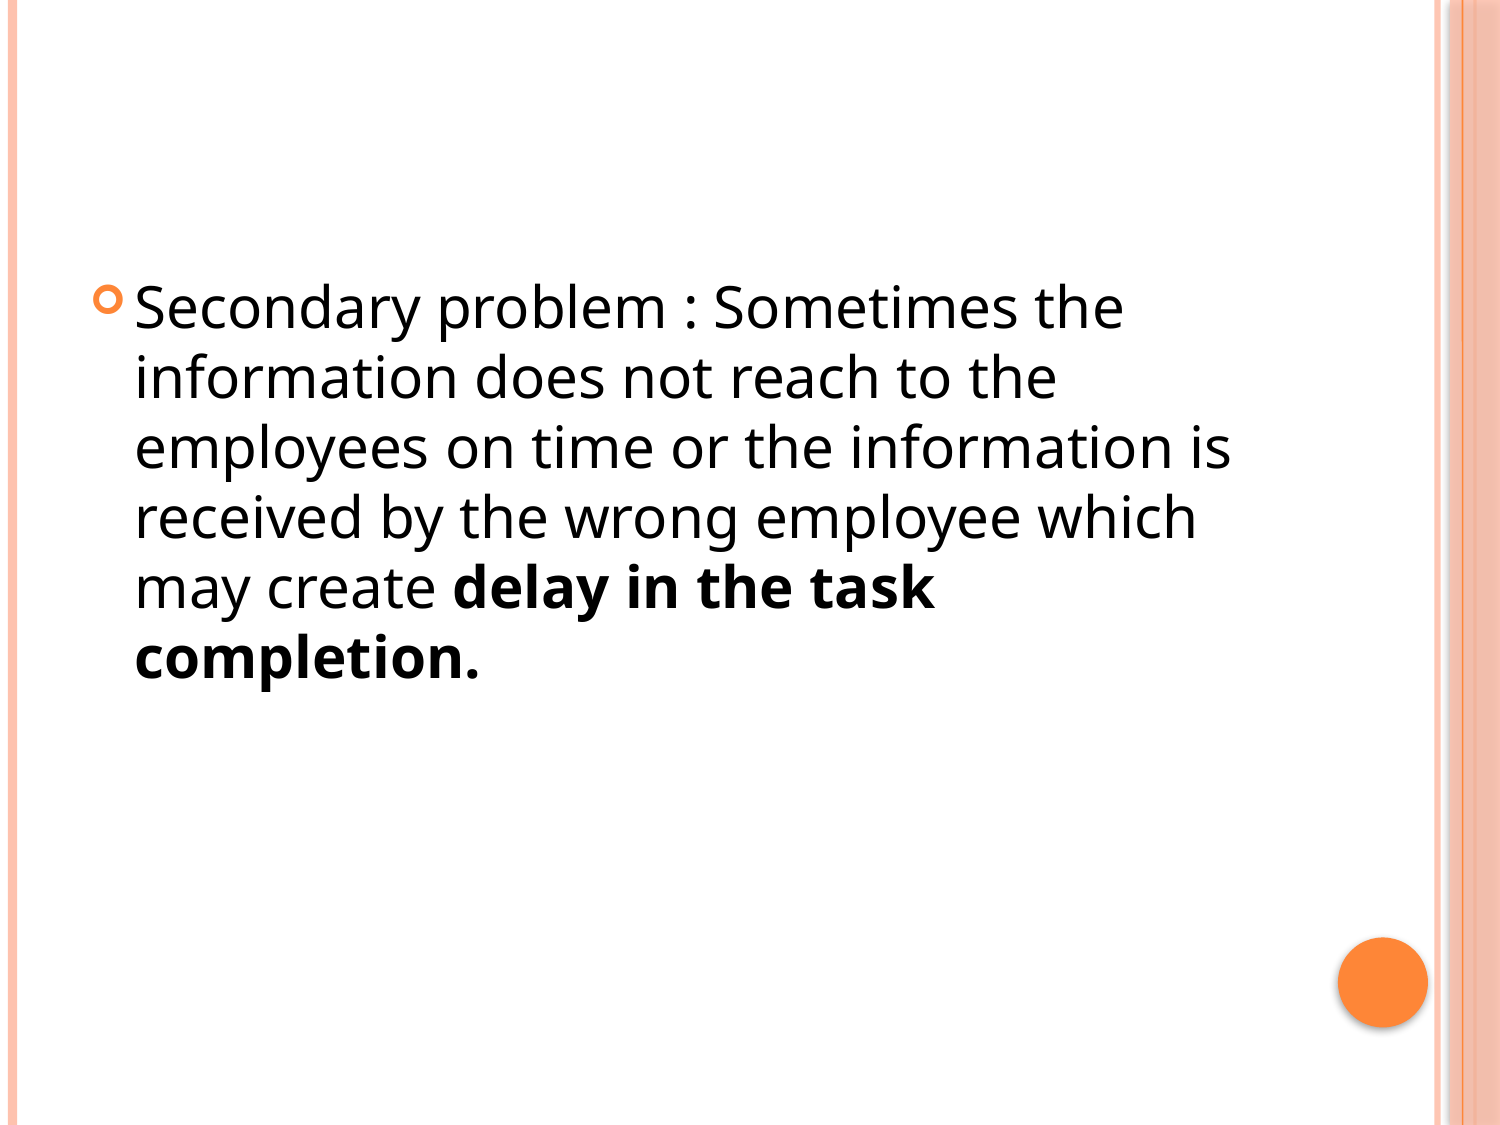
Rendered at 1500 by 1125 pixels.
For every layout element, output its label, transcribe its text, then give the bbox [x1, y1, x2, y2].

list Secondary problem : Sometimes the information does not reach to the employees on time or the information is received by the wrong employee which may create delay in the task completion. [75, 262, 1300, 1062]
